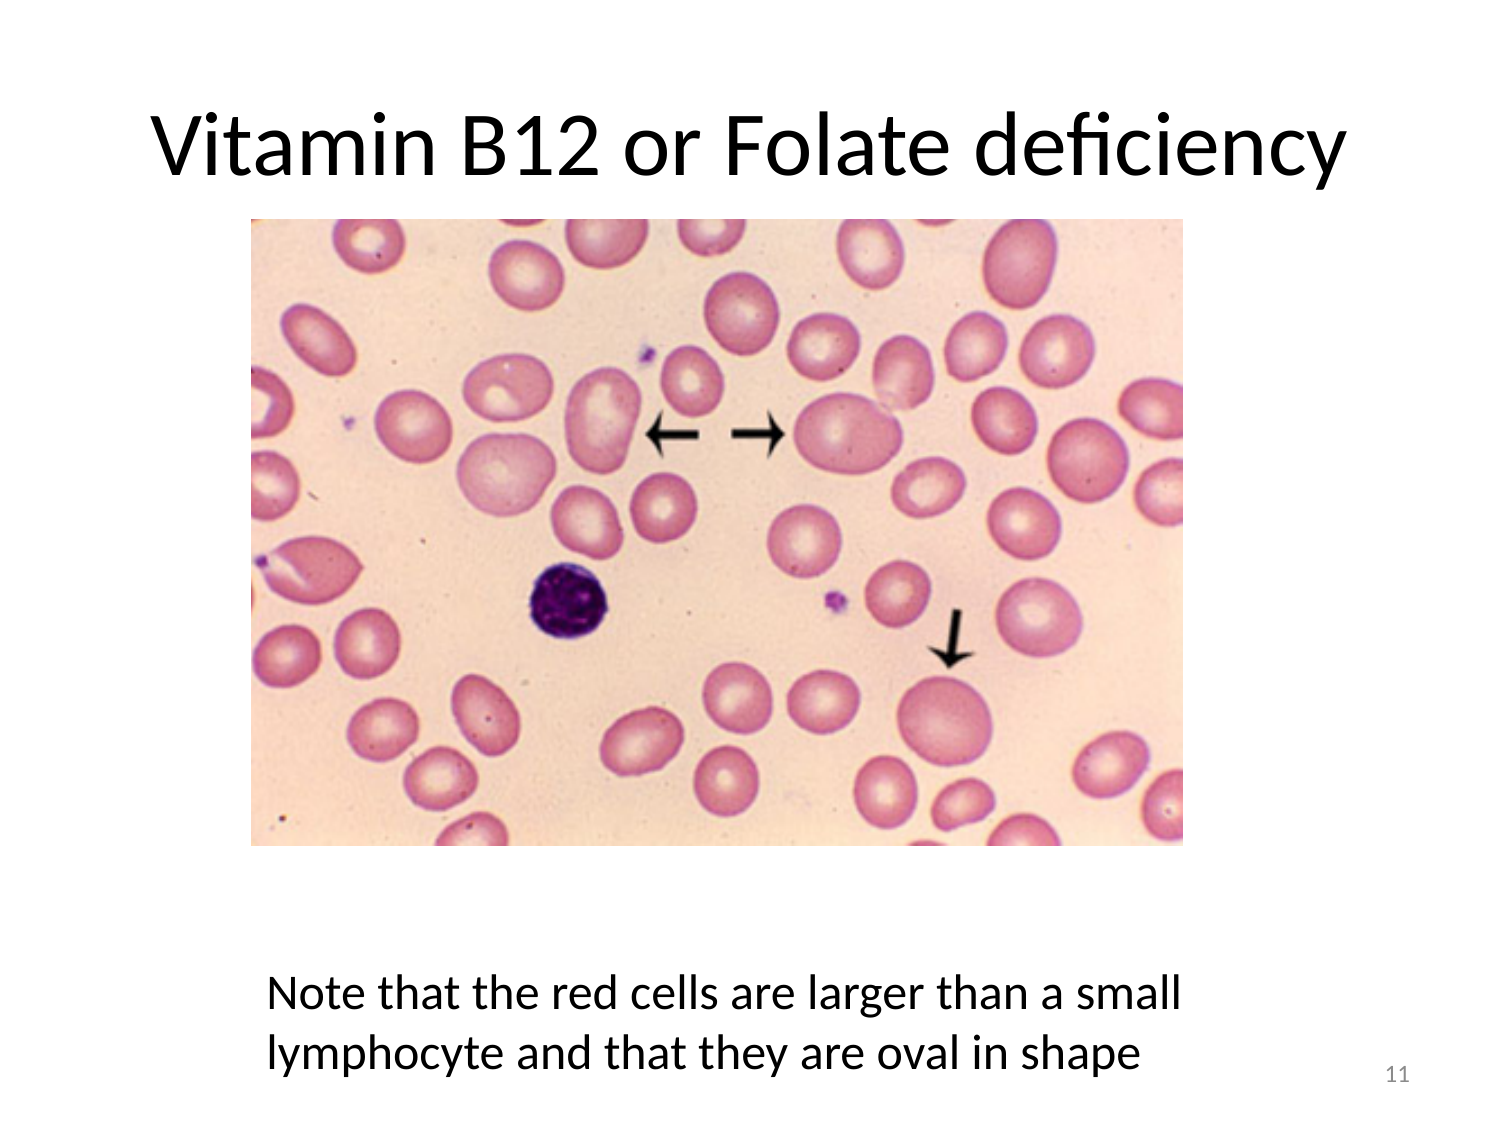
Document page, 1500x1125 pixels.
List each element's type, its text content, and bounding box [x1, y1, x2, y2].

text_box Note that the red cells are larger than a small lymphocyte and that they are oval in shape [251, 952, 1329, 1087]
slide_number 11 [1074, 1042, 1425, 1103]
picture [251, 219, 1184, 847]
title Vitamin B12 or Folate deficiency [75, 45, 1425, 233]
